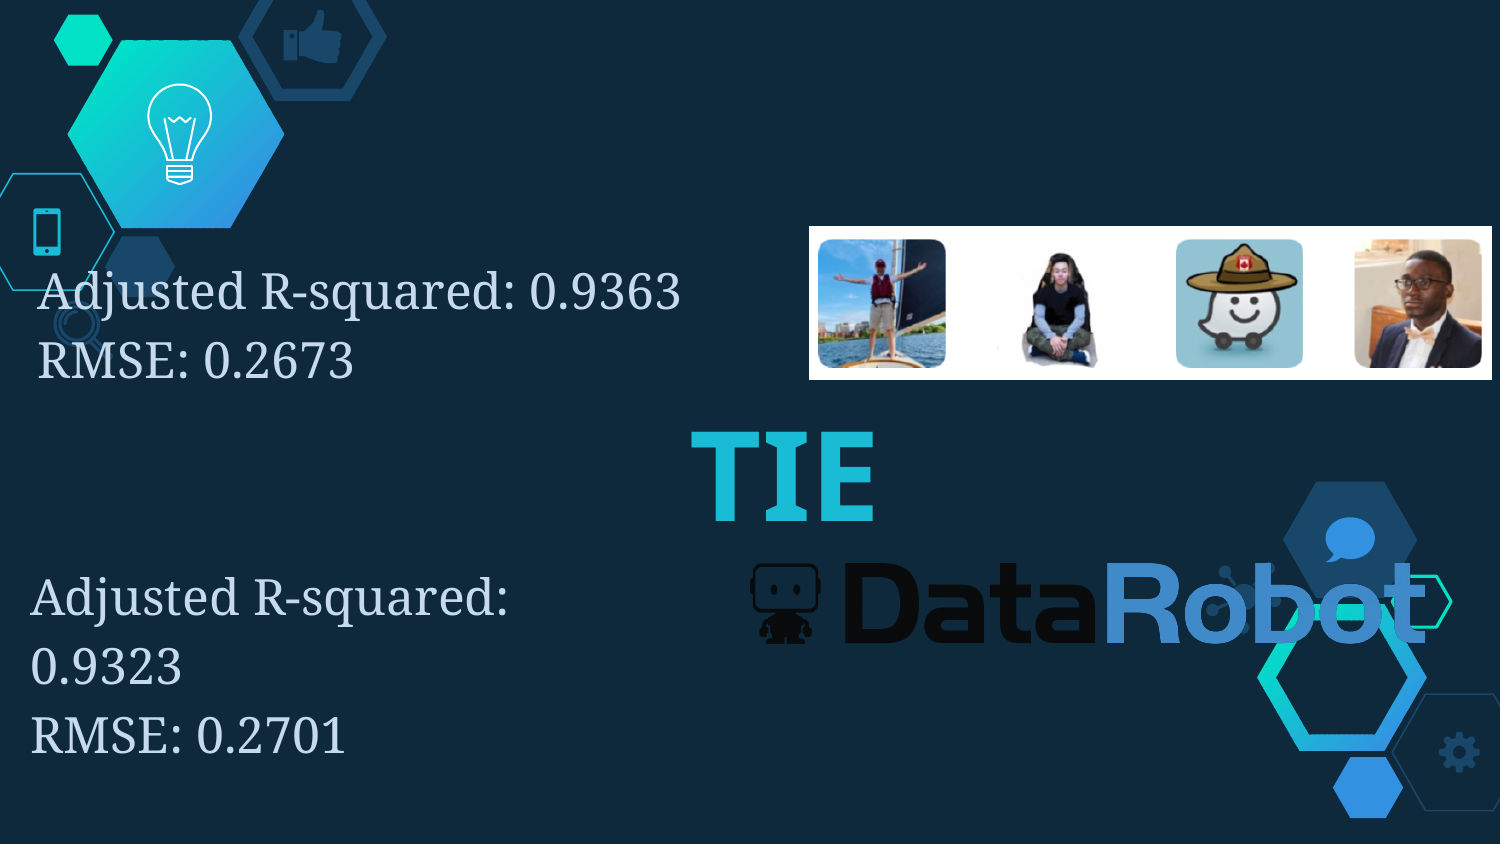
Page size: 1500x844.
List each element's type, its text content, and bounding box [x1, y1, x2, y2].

picture [809, 226, 1492, 381]
text_box TIE [524, 355, 1182, 554]
picture [749, 563, 1425, 645]
text_box Adjusted R-squared: 0.9323 RMSE: 0.2701 [15, 541, 685, 638]
text_box Adjusted R-squared: 0.9363 RMSE: 0.2673 [22, 235, 785, 347]
